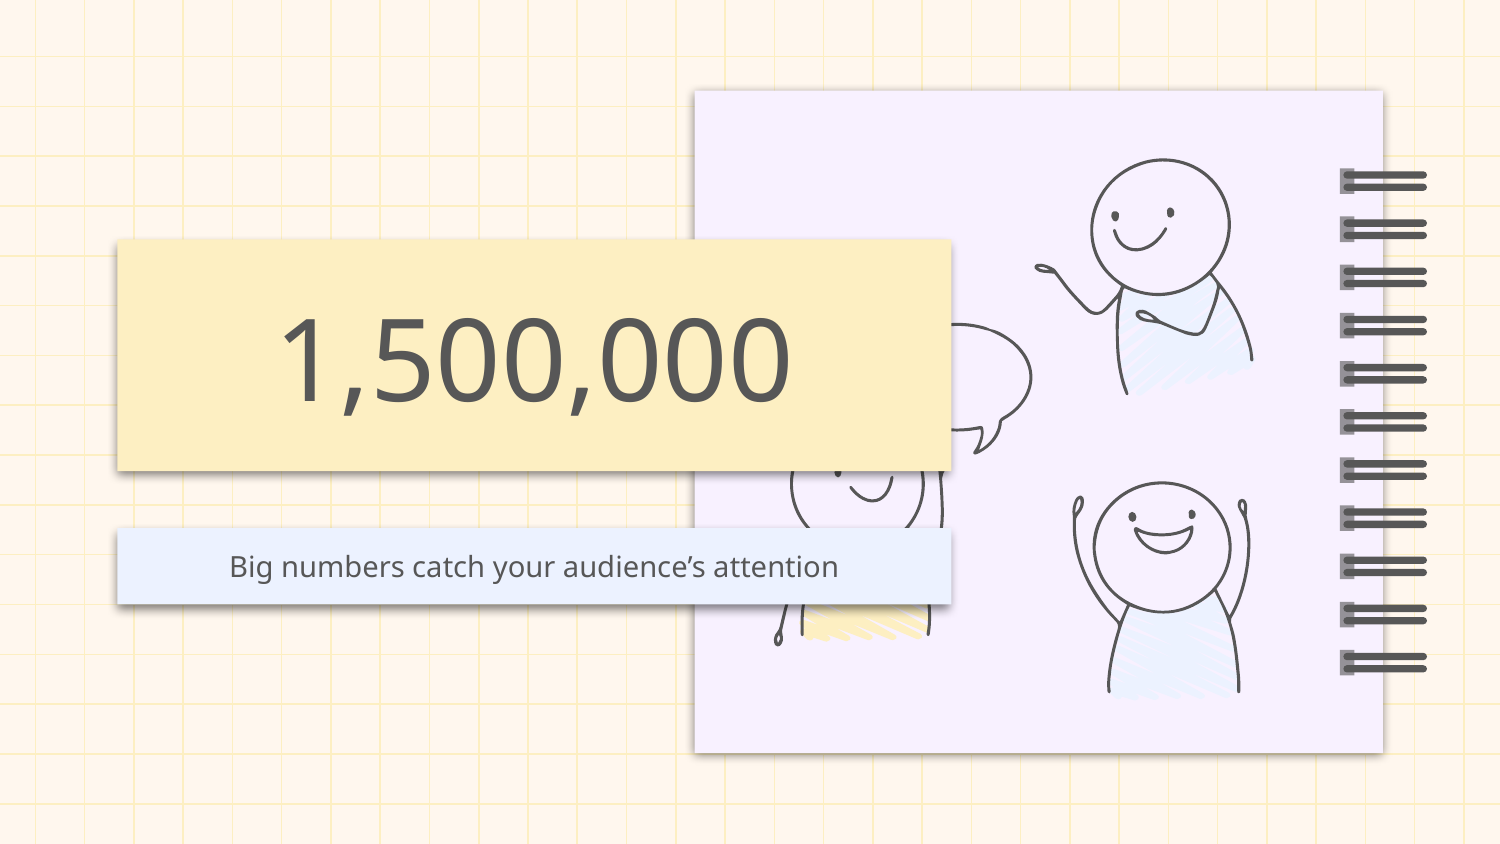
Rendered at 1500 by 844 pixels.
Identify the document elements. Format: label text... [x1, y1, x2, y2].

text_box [1339, 168, 1428, 676]
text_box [773, 322, 1036, 647]
title 1,500,000 [117, 239, 952, 472]
text_box [694, 90, 1383, 754]
subtitle Big numbers catch your audience’s attention [117, 528, 768, 605]
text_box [1039, 163, 1252, 394]
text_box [1071, 481, 1251, 701]
